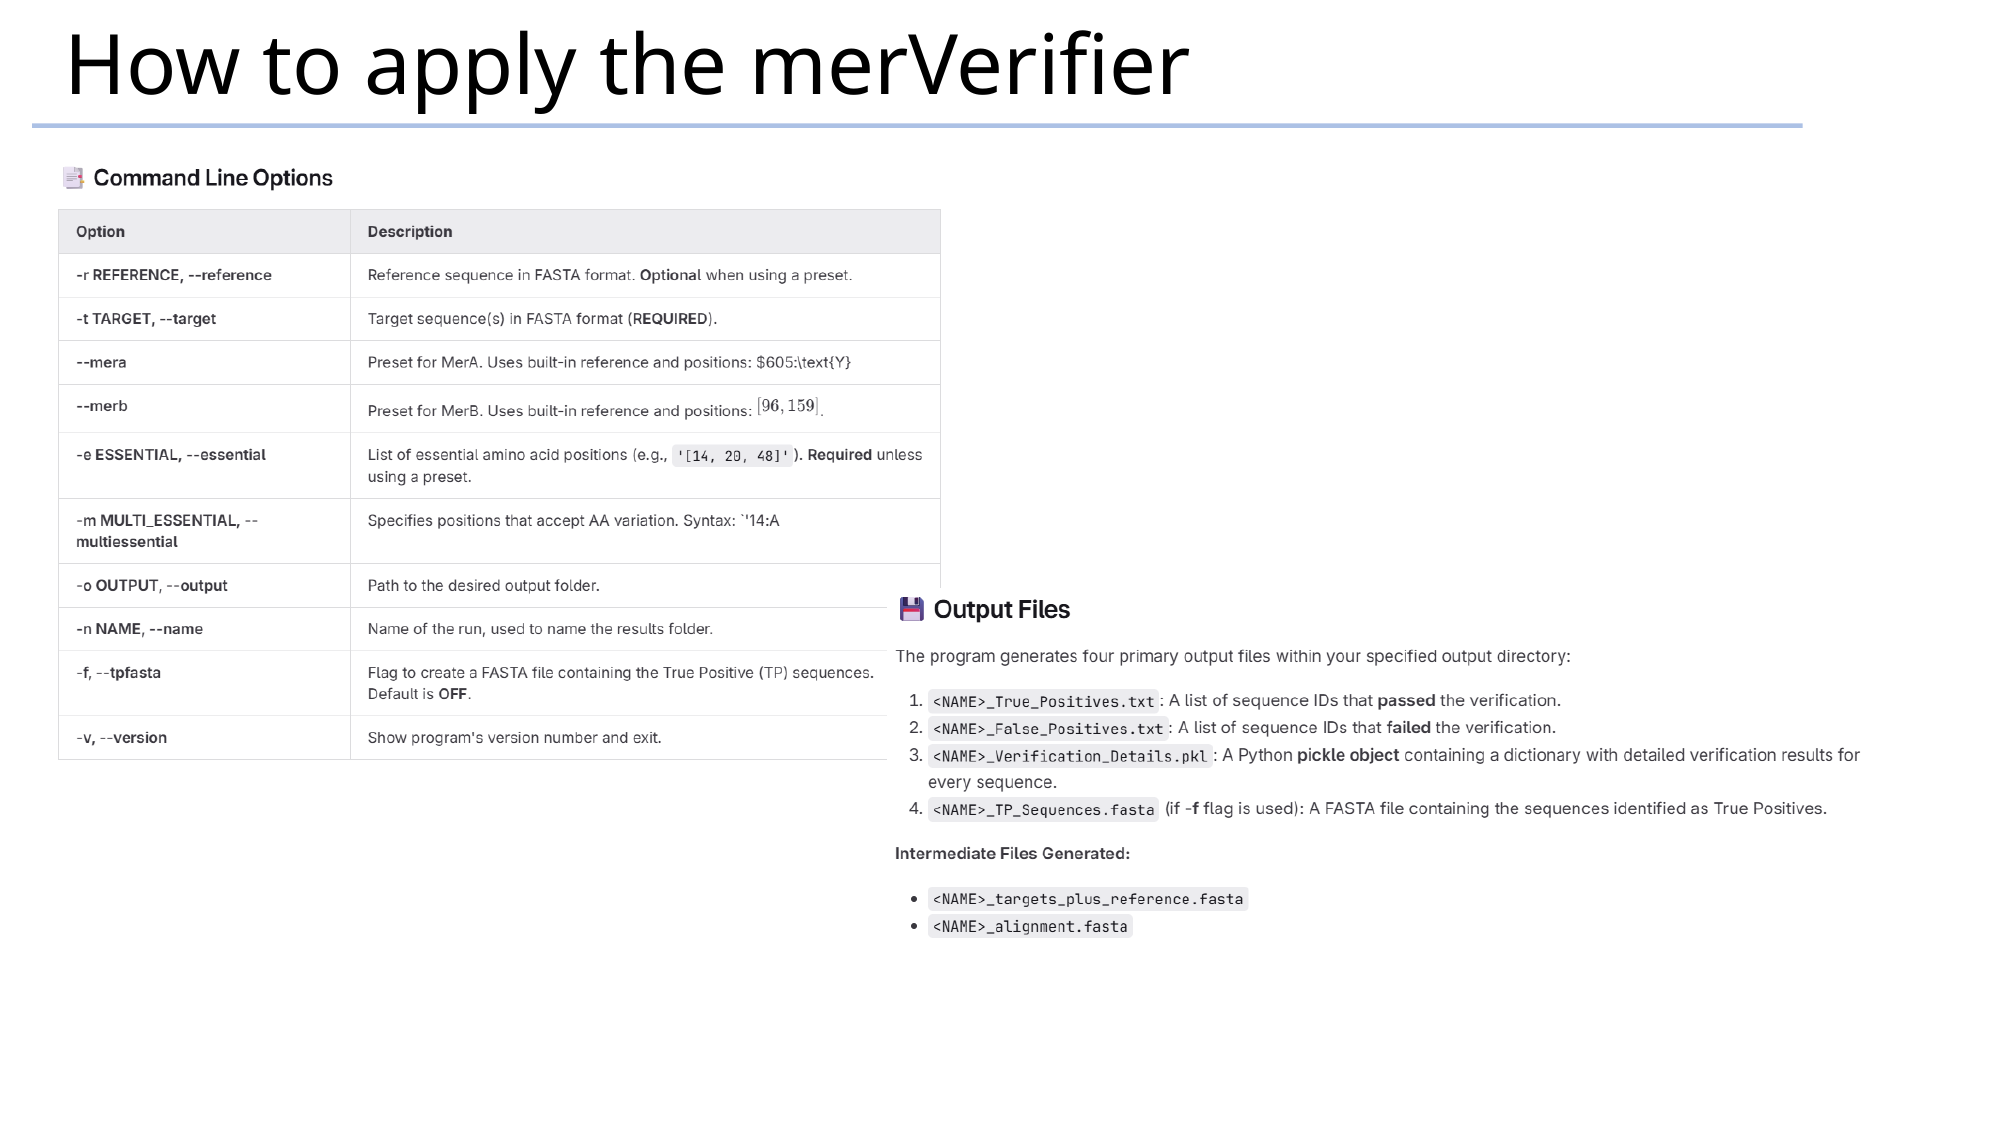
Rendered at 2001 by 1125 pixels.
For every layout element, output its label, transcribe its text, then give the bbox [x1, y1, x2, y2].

picture [49, 156, 1892, 950]
text_box How to apply the merVerifier [49, 40, 1775, 95]
